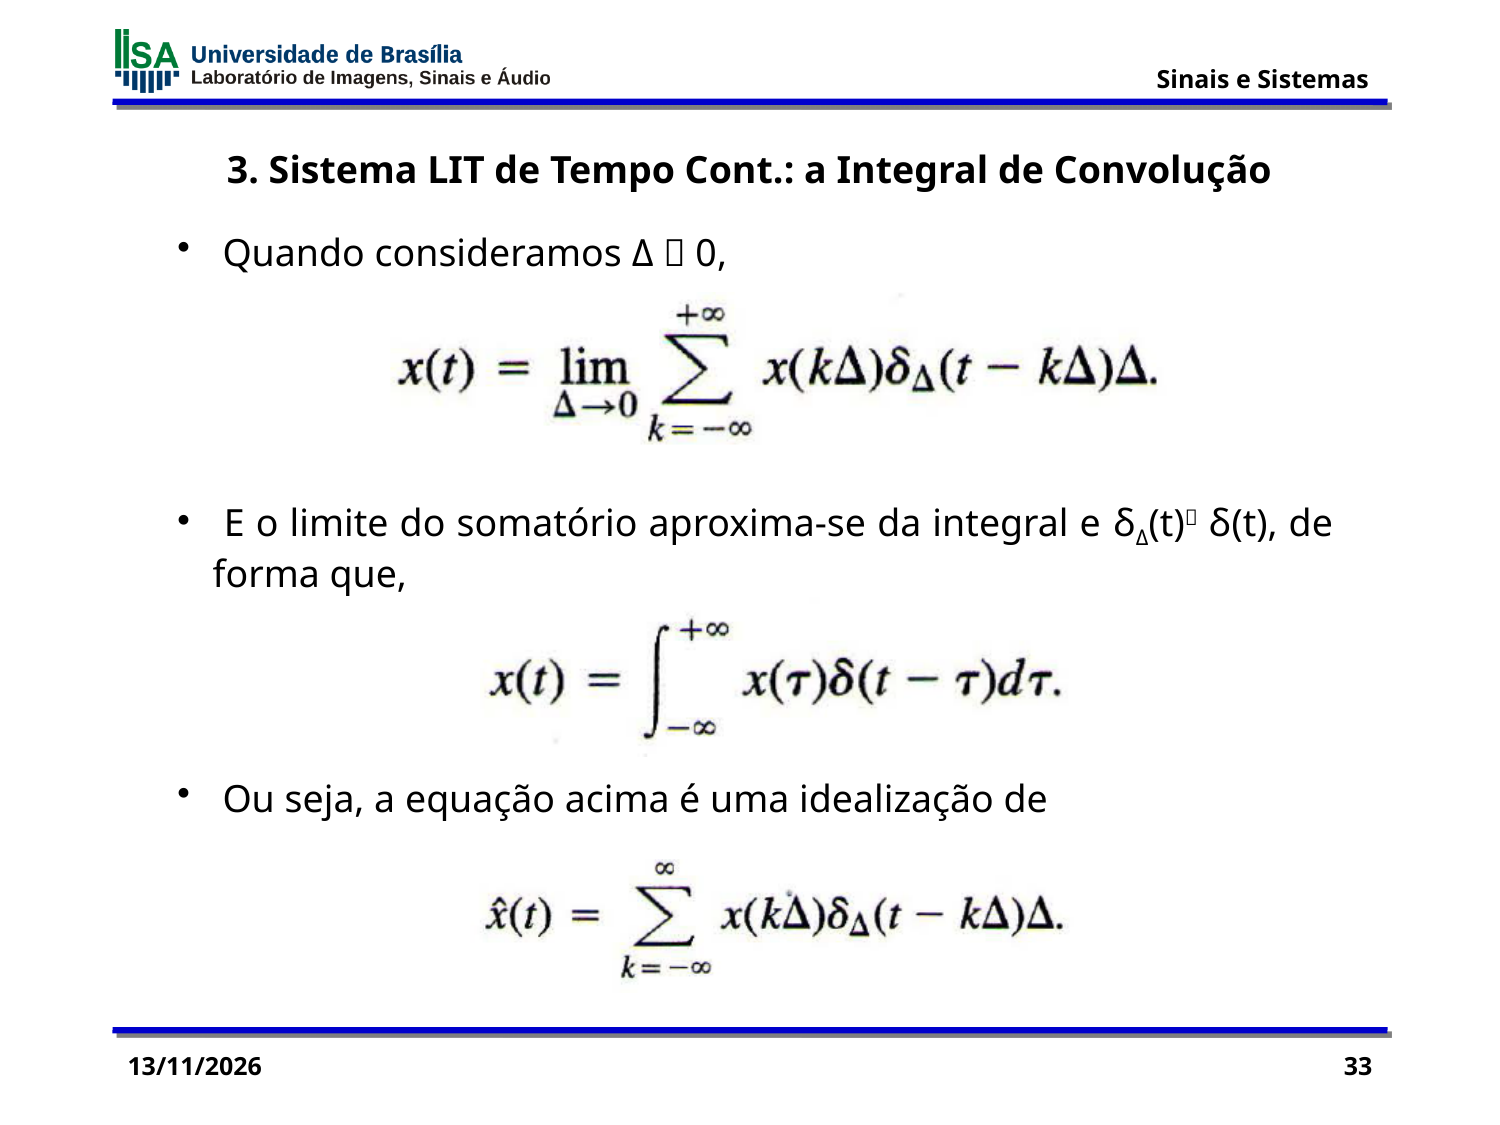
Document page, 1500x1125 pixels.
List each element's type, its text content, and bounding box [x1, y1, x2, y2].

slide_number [112, 1042, 426, 1118]
text_box 3. Sistema LIT de Tempo Cont.: a Integral de Convolução [112, 138, 1388, 198]
picture [480, 597, 1091, 758]
slide_number 33 [1074, 1042, 1388, 1118]
picture [468, 843, 1074, 993]
picture [374, 292, 1174, 459]
text_box Quando consideramos Δ  0, E o limite do somatório aproxima-se da integral e δΔ(t) δ(t), de forma que, Ou seja, a equação acima é uma idealização de [162, 221, 1348, 828]
picture [115, 29, 550, 93]
